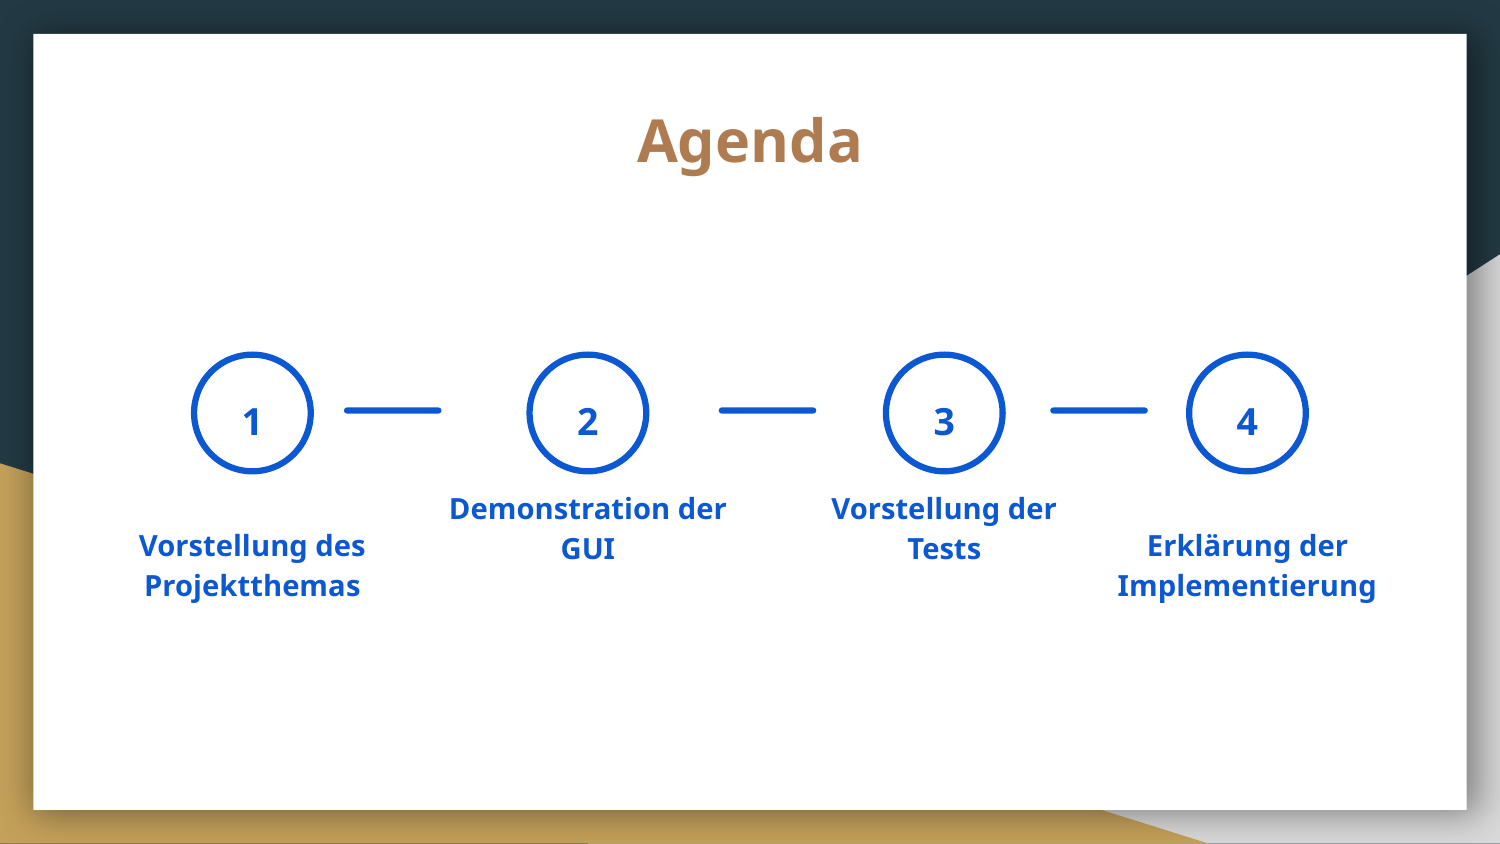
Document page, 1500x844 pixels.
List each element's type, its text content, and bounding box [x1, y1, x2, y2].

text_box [1079, 354, 1416, 618]
title Agenda [134, 84, 1366, 196]
text_box [761, 407, 771, 414]
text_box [776, 354, 1078, 581]
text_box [419, 354, 756, 581]
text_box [84, 354, 421, 618]
